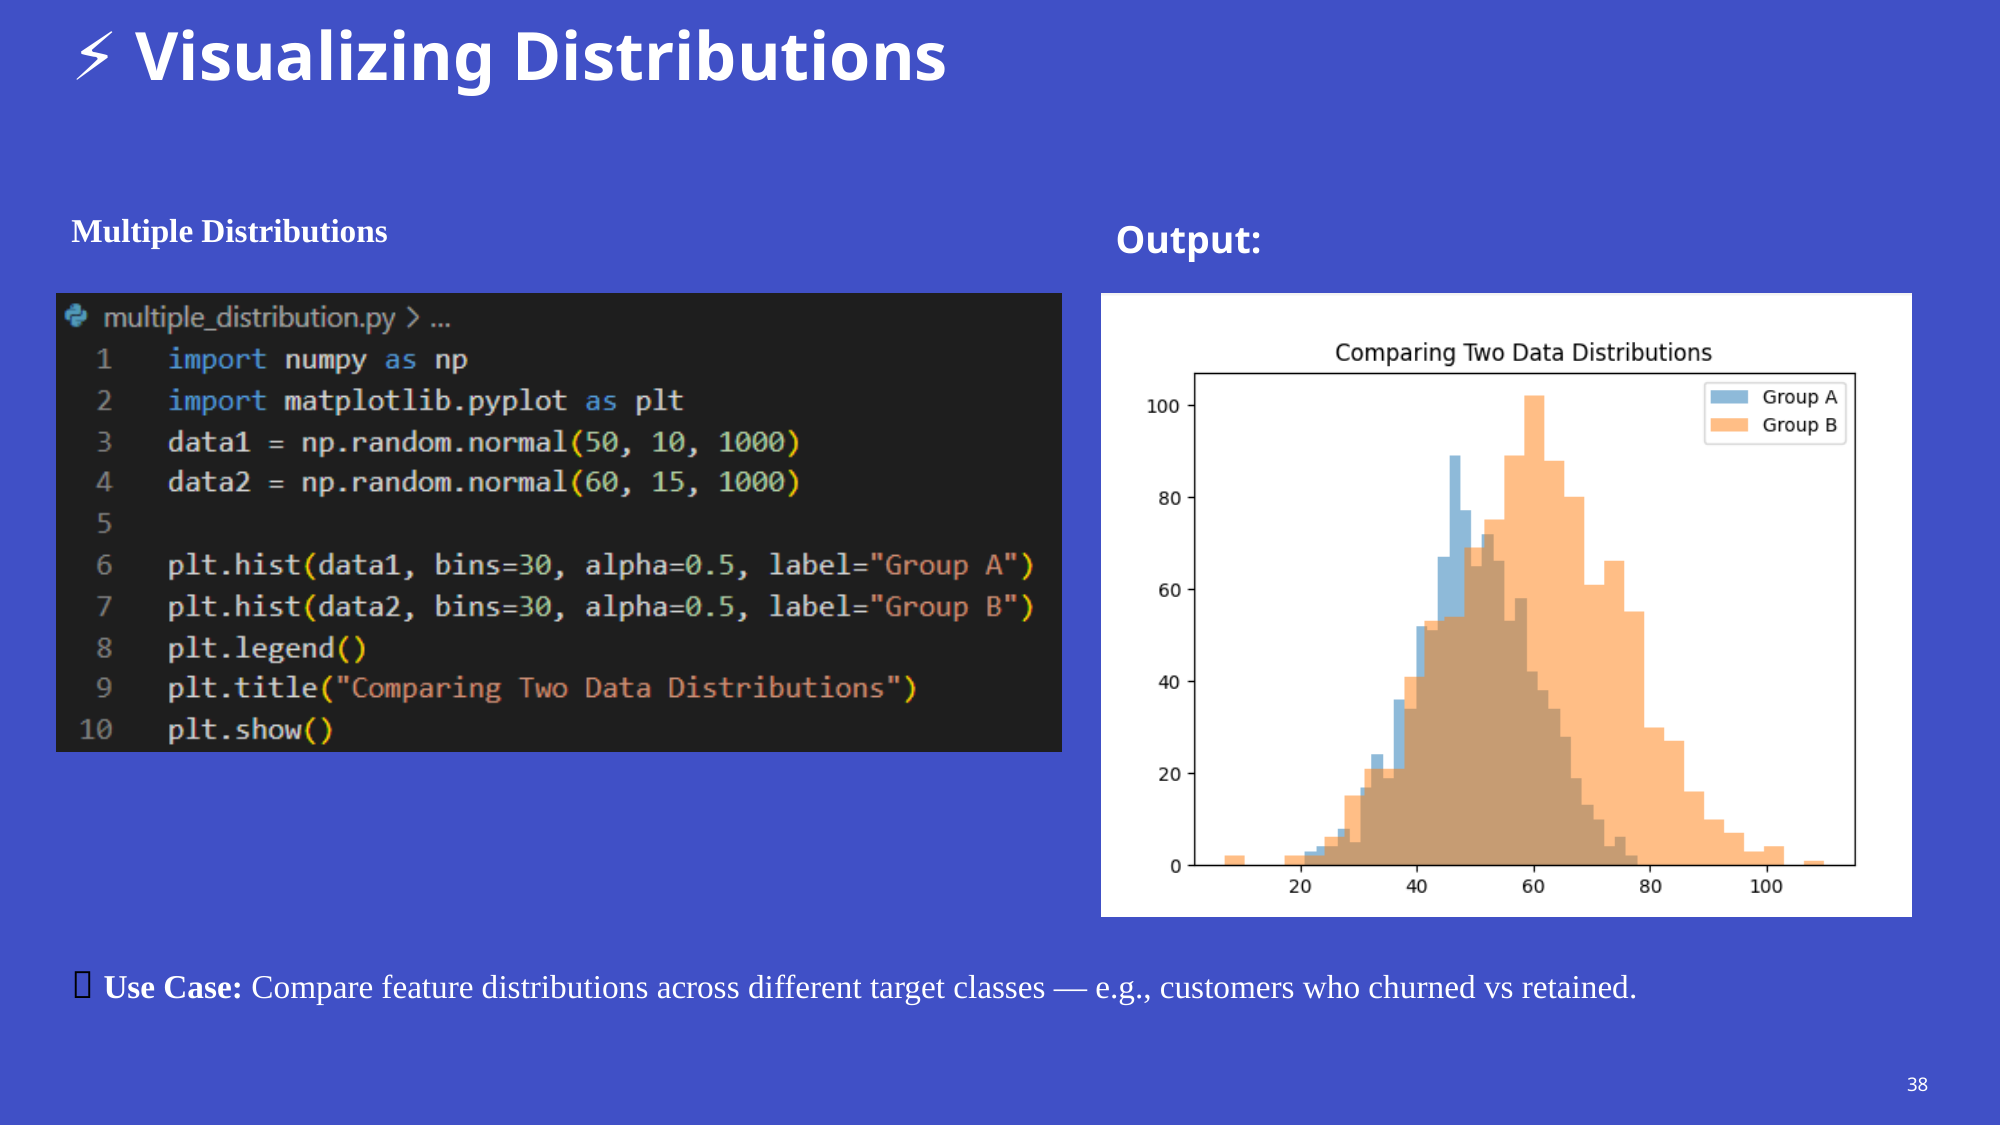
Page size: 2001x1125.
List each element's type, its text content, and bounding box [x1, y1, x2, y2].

text_box Multiple Distributions [56, 201, 815, 257]
picture [56, 293, 1062, 753]
text_box ✅ Use Case: Compare feature distributions across different target classes — e.g., customers who churned vs retained. [56, 953, 1921, 1053]
text_box ⚡ Visualizing Distributions [56, 5, 1914, 111]
slide_number 38 [1770, 1055, 1944, 1116]
text_box Output: [1100, 208, 1429, 268]
picture [1100, 293, 1912, 918]
